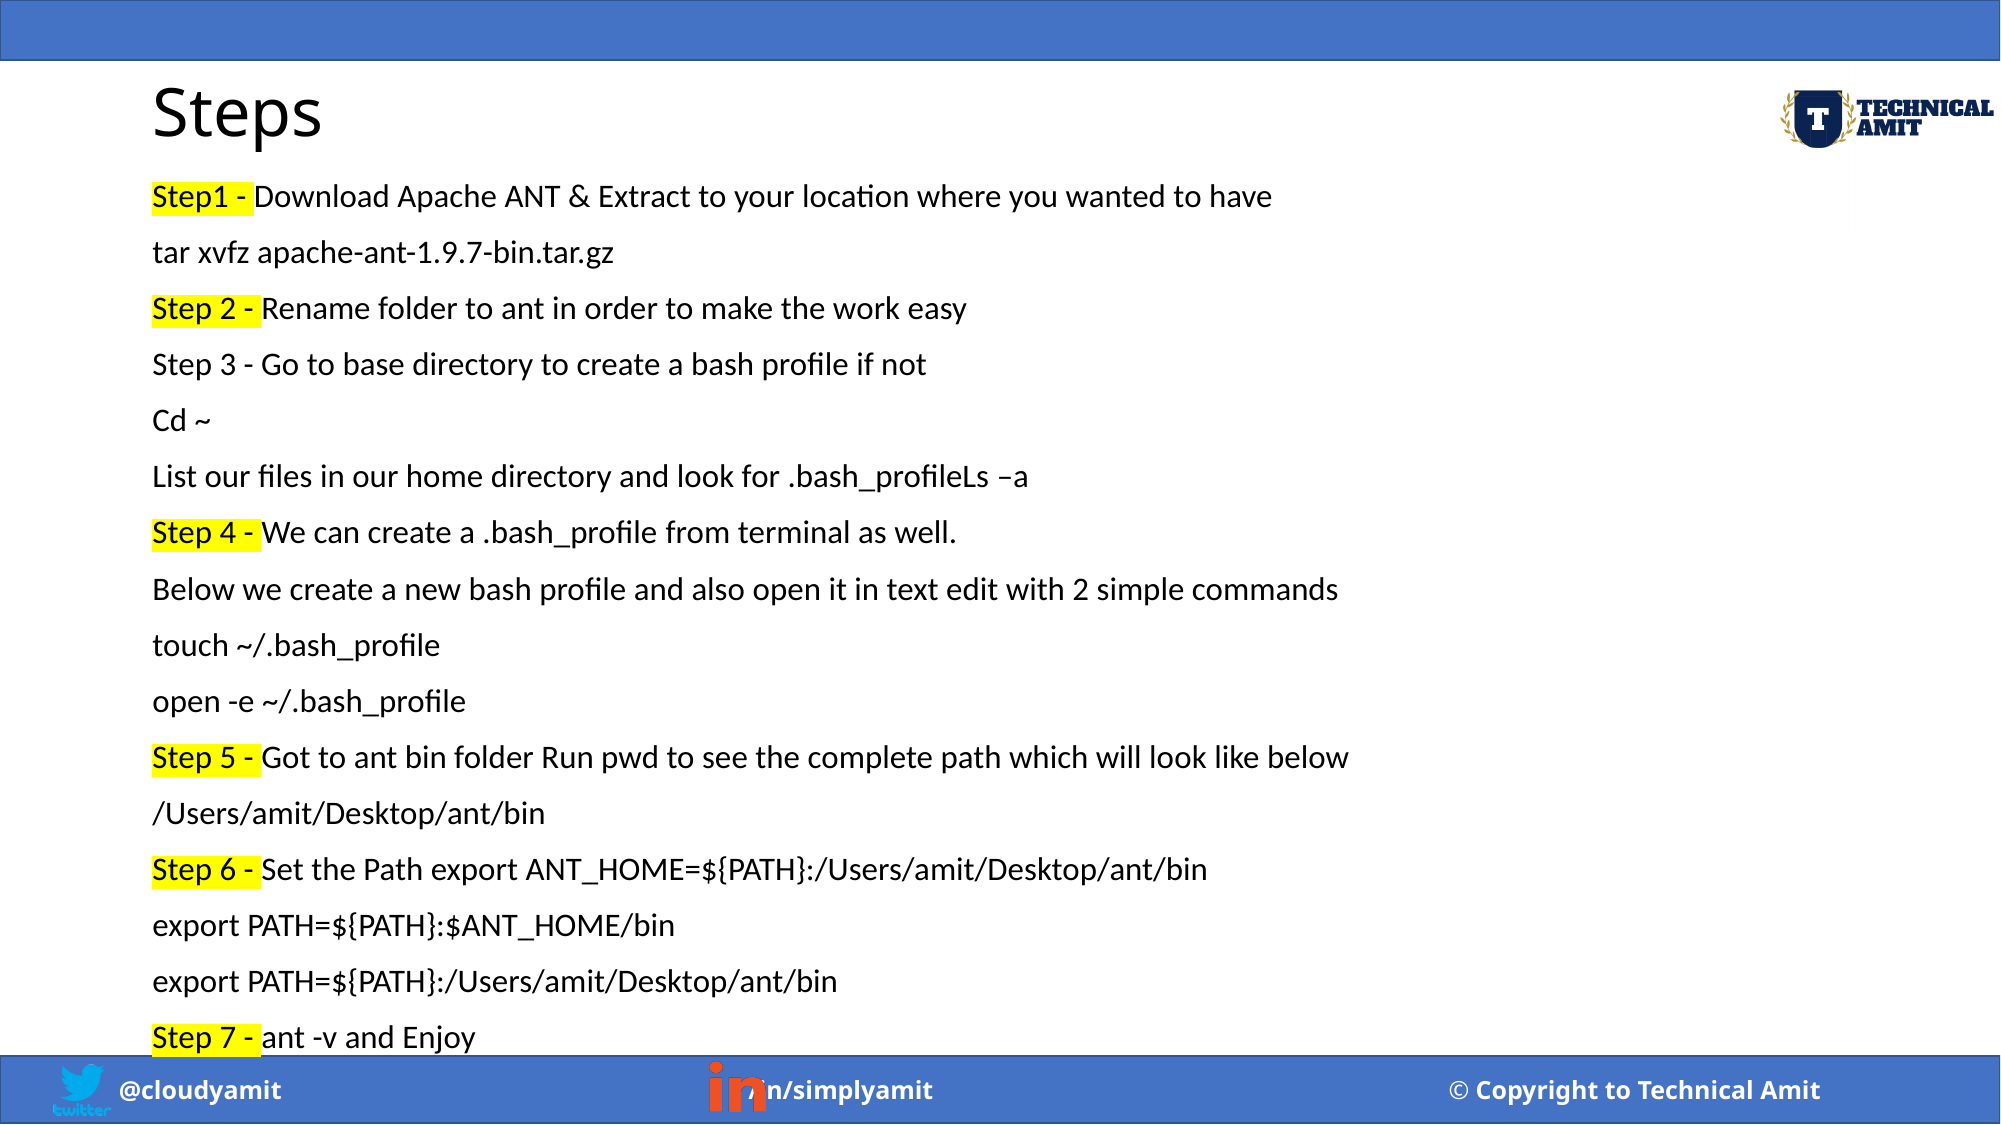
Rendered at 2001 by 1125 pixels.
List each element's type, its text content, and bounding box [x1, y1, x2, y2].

picture [1863, 61, 1997, 234]
list Step1 - Download Apache ANT & Extract to your location where you wanted to have tar xvfz apache-ant-1.9.7-bin.tar.gz Step 2 - Rename folder to ant in order to make the work easy Step 3 - Go to base directory to create a bash profile if not Cd ~ List our files in our home directory and look for .bash_profileLs –a Step 4 - We can create a .bash_profile from terminal as well. Below we create a new bash profile and also open it in text edit with 2 simple commands touch ~/.bash_profile open -e ~/.bash_profile Step 5 - Got to ant bin folder Run pwd to see the complete path which will look like below /Users/amit/Desktop/ant/bin Step 6 - Set the Path export ANT_HOME=${PATH}:/Users/amit/Desktop/ant/bin export PATH=${PATH}:$ANT_HOME/bin export PATH=${PATH}:/Users/amit/Desktop/ant/bin Step 7 - ant -v and Enjoy [137, 171, 1863, 1064]
picture [709, 1064, 766, 1112]
title Steps [137, 6, 1863, 171]
picture [47, 1061, 117, 1118]
